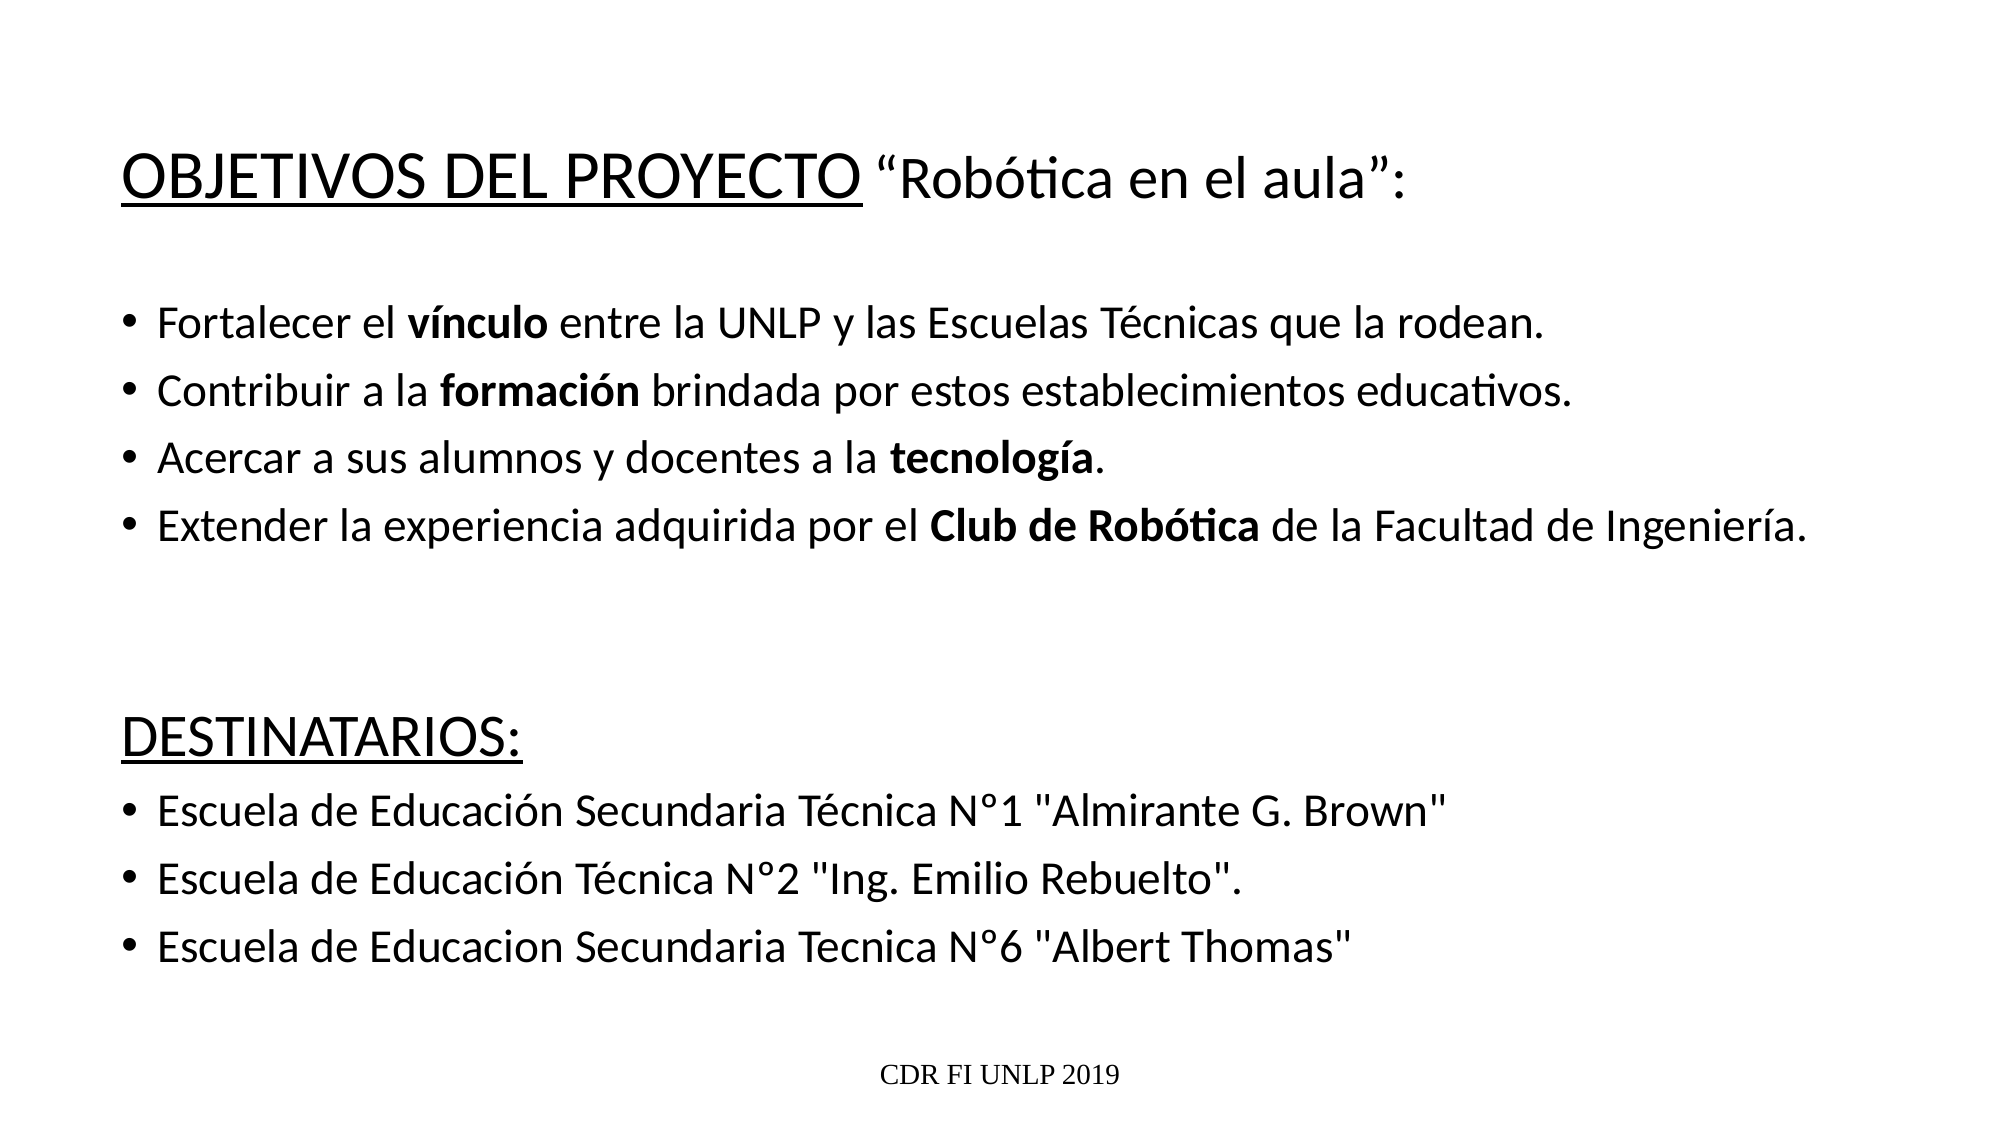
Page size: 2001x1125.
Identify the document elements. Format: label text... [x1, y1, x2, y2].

footer CDR FI UNLP 2019 [662, 1042, 1338, 1103]
list OBJETIVOS DEL PROYECTO “Robótica en el aula”: Fortalecer el vínculo entre la UNLP y las Escuelas Técnicas que la rodean. Contribuir a la formación brindada por estos establecimientos educativos. Acercar a sus alumnos y docentes a la tecnología. Extender la experiencia adquirida por el Club de Robótica de la Facultad de Ingeniería. DESTINATARIOS: Escuela de Educación Secundaria Técnica Nº1 "Almirante G. Brown" Escuela de Educación Técnica Nº2 "Ing. Emilio Rebuelto". Escuela de Educacion Secundaria Tecnica Nº6 "Albert Thomas" [106, 131, 1894, 994]
